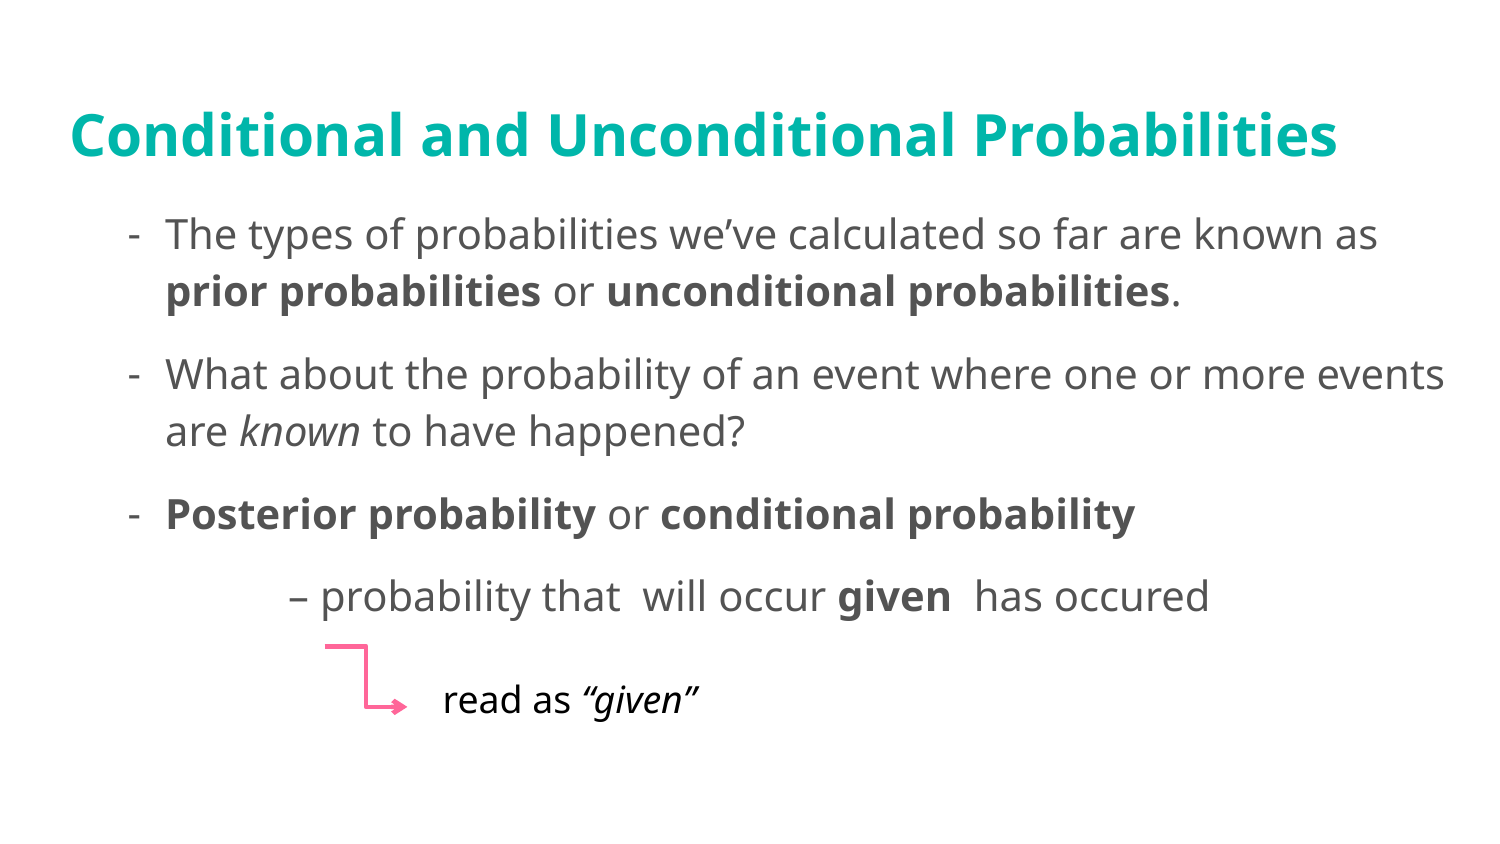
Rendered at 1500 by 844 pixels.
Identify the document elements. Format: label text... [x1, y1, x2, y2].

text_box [324, 645, 408, 708]
text_box read as “given” [428, 668, 712, 729]
title Conditional and Unconditional Probabilities [54, 42, 1405, 183]
